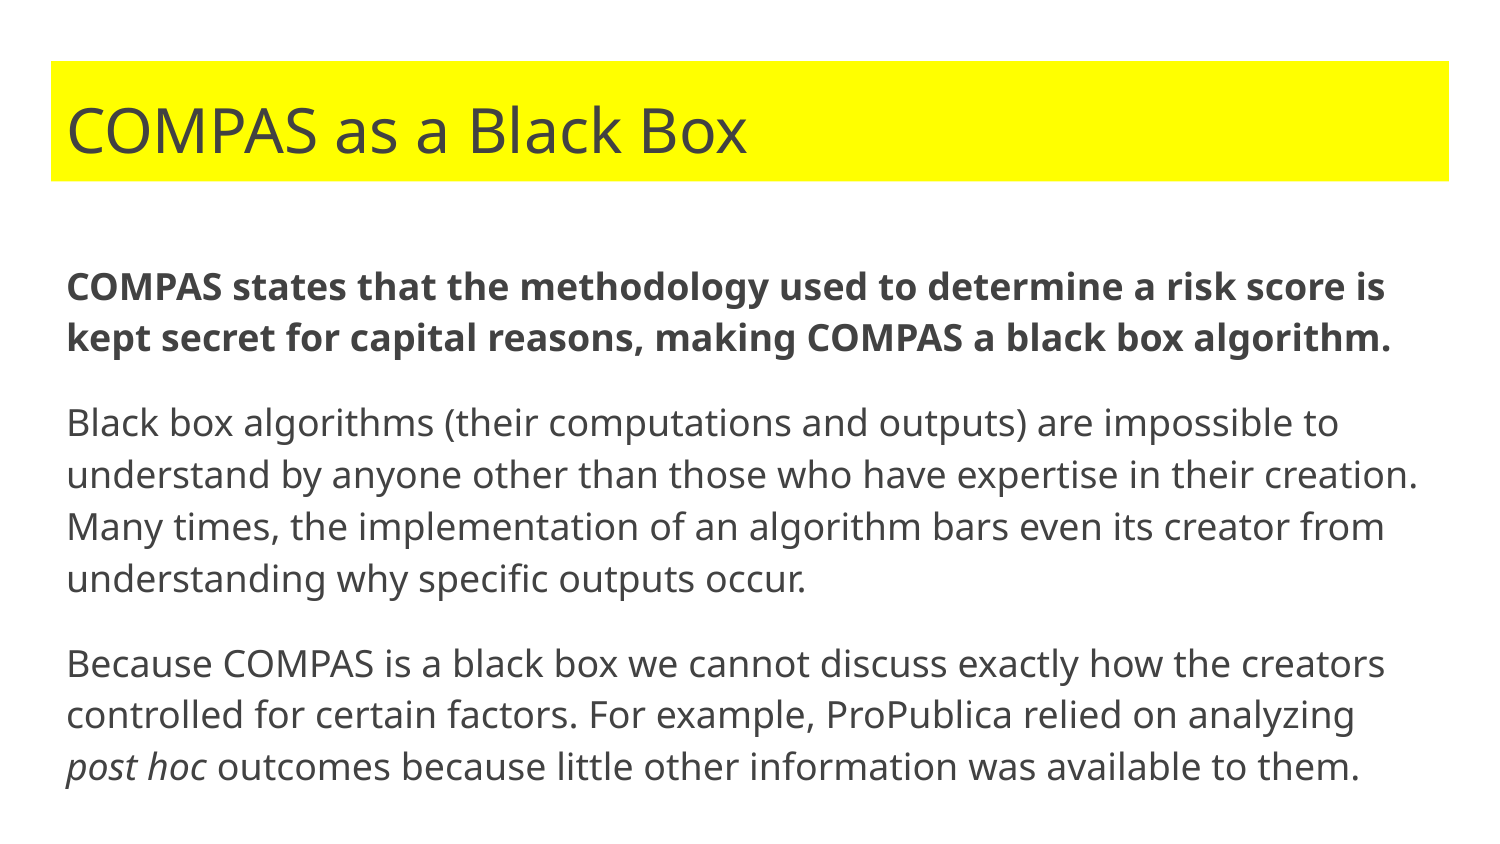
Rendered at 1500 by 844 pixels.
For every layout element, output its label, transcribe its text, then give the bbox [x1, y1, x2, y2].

title COMPAS as a Black Box [51, 61, 1449, 182]
list COMPAS states that the methodology used to determine a risk score is kept secret for capital reasons, making COMPAS a black box algorithm. Black box algorithms (their computations and outputs) are impossible to understand by anyone other than those who have expertise in their creation. Many times, the implementation of an algorithm bars even its creator from understanding why specific outputs occur. Because COMPAS is a black box we cannot discuss exactly how the creators controlled for certain factors. For example, ProPublica relied on analyzing post hoc outcomes because little other information was available to them. [51, 240, 1449, 801]
